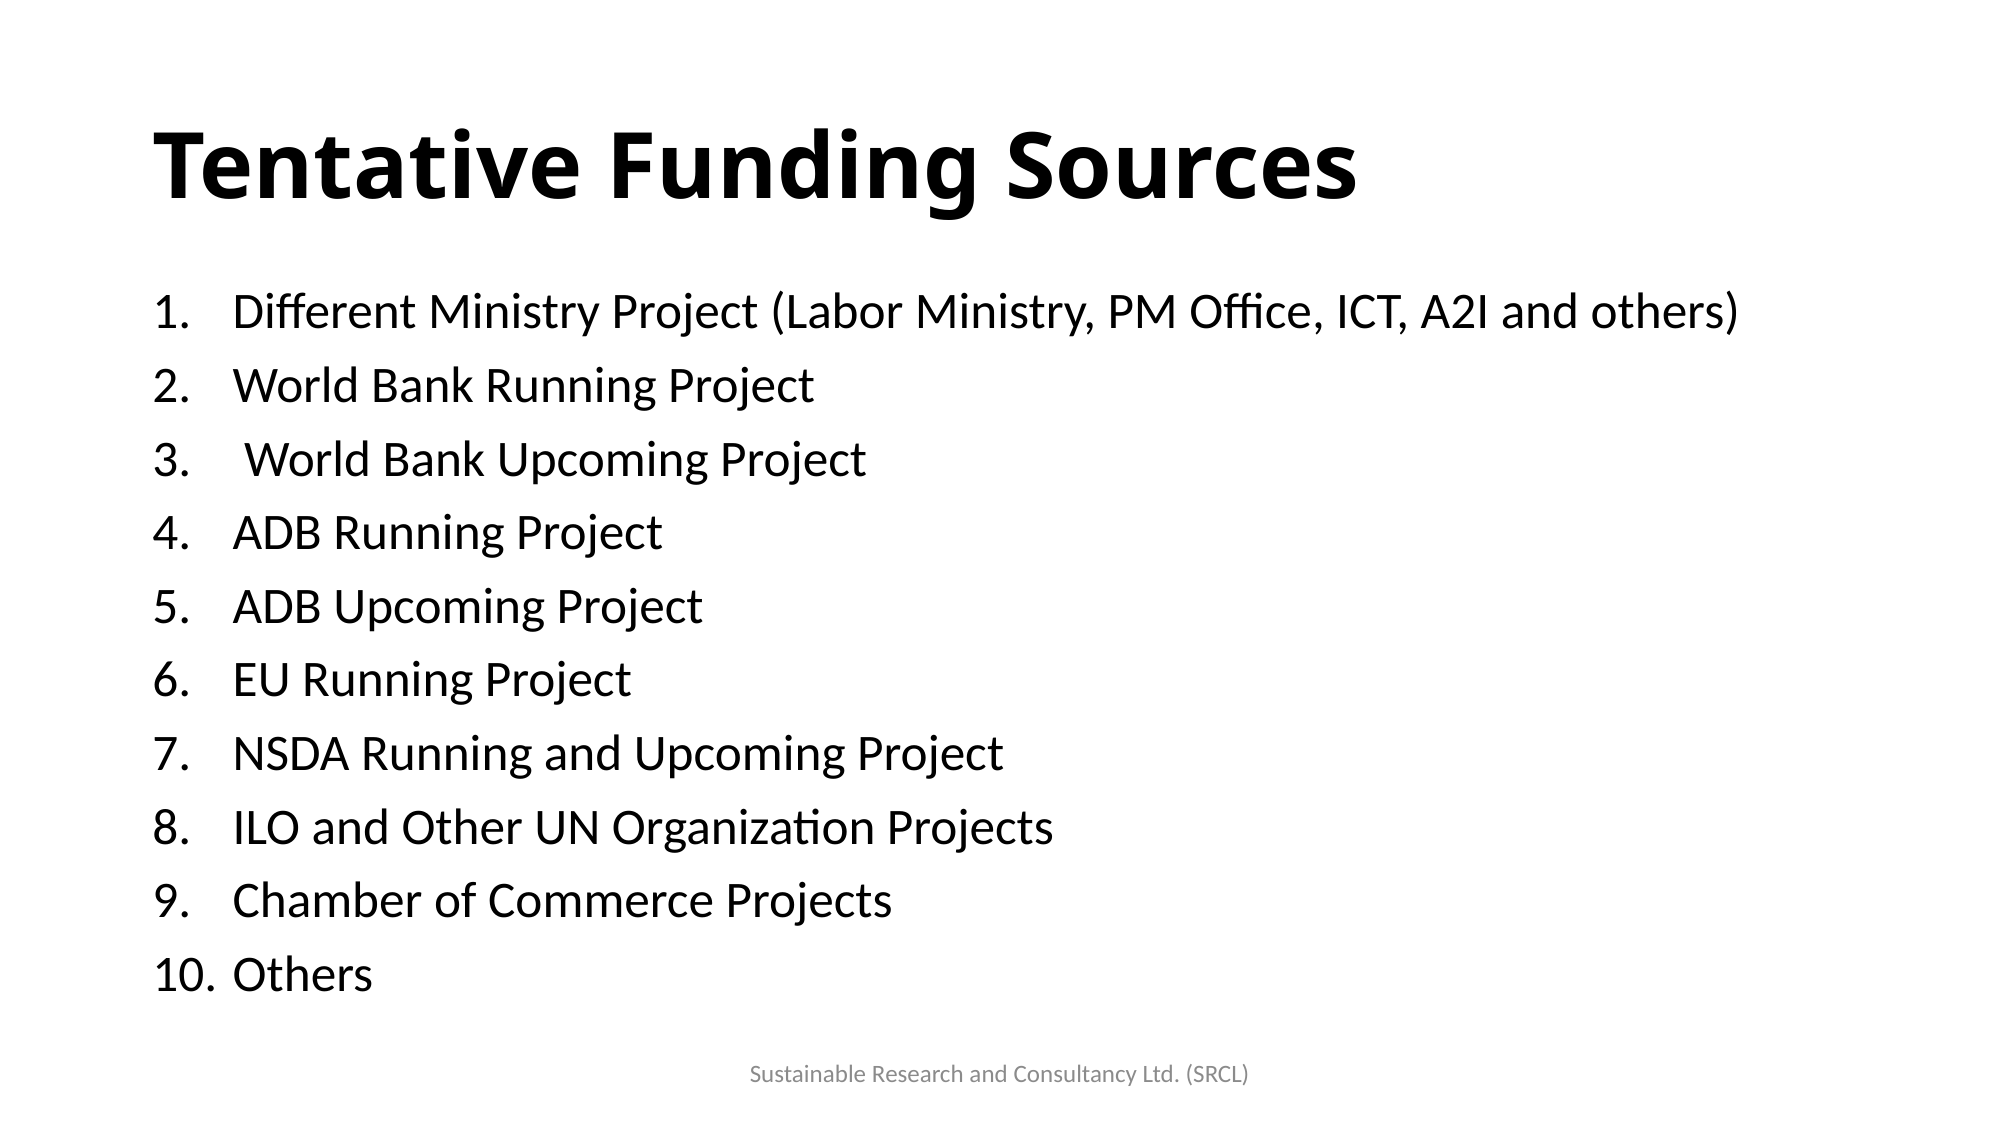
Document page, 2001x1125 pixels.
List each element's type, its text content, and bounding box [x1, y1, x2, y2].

footer Sustainable Research and Consultancy Ltd. (SRCL) [662, 1042, 1338, 1103]
title Tentative Funding Sources [137, 59, 1863, 277]
list Different Ministry Project (Labor Ministry, PM Office, ICT, A2I and others) World Bank Running Project World Bank Upcoming Project ADB Running Project ADB Upcoming Project EU Running Project NSDA Running and Upcoming Project ILO and Other UN Organization Projects Chamber of Commerce Projects Others [137, 277, 1863, 1014]
